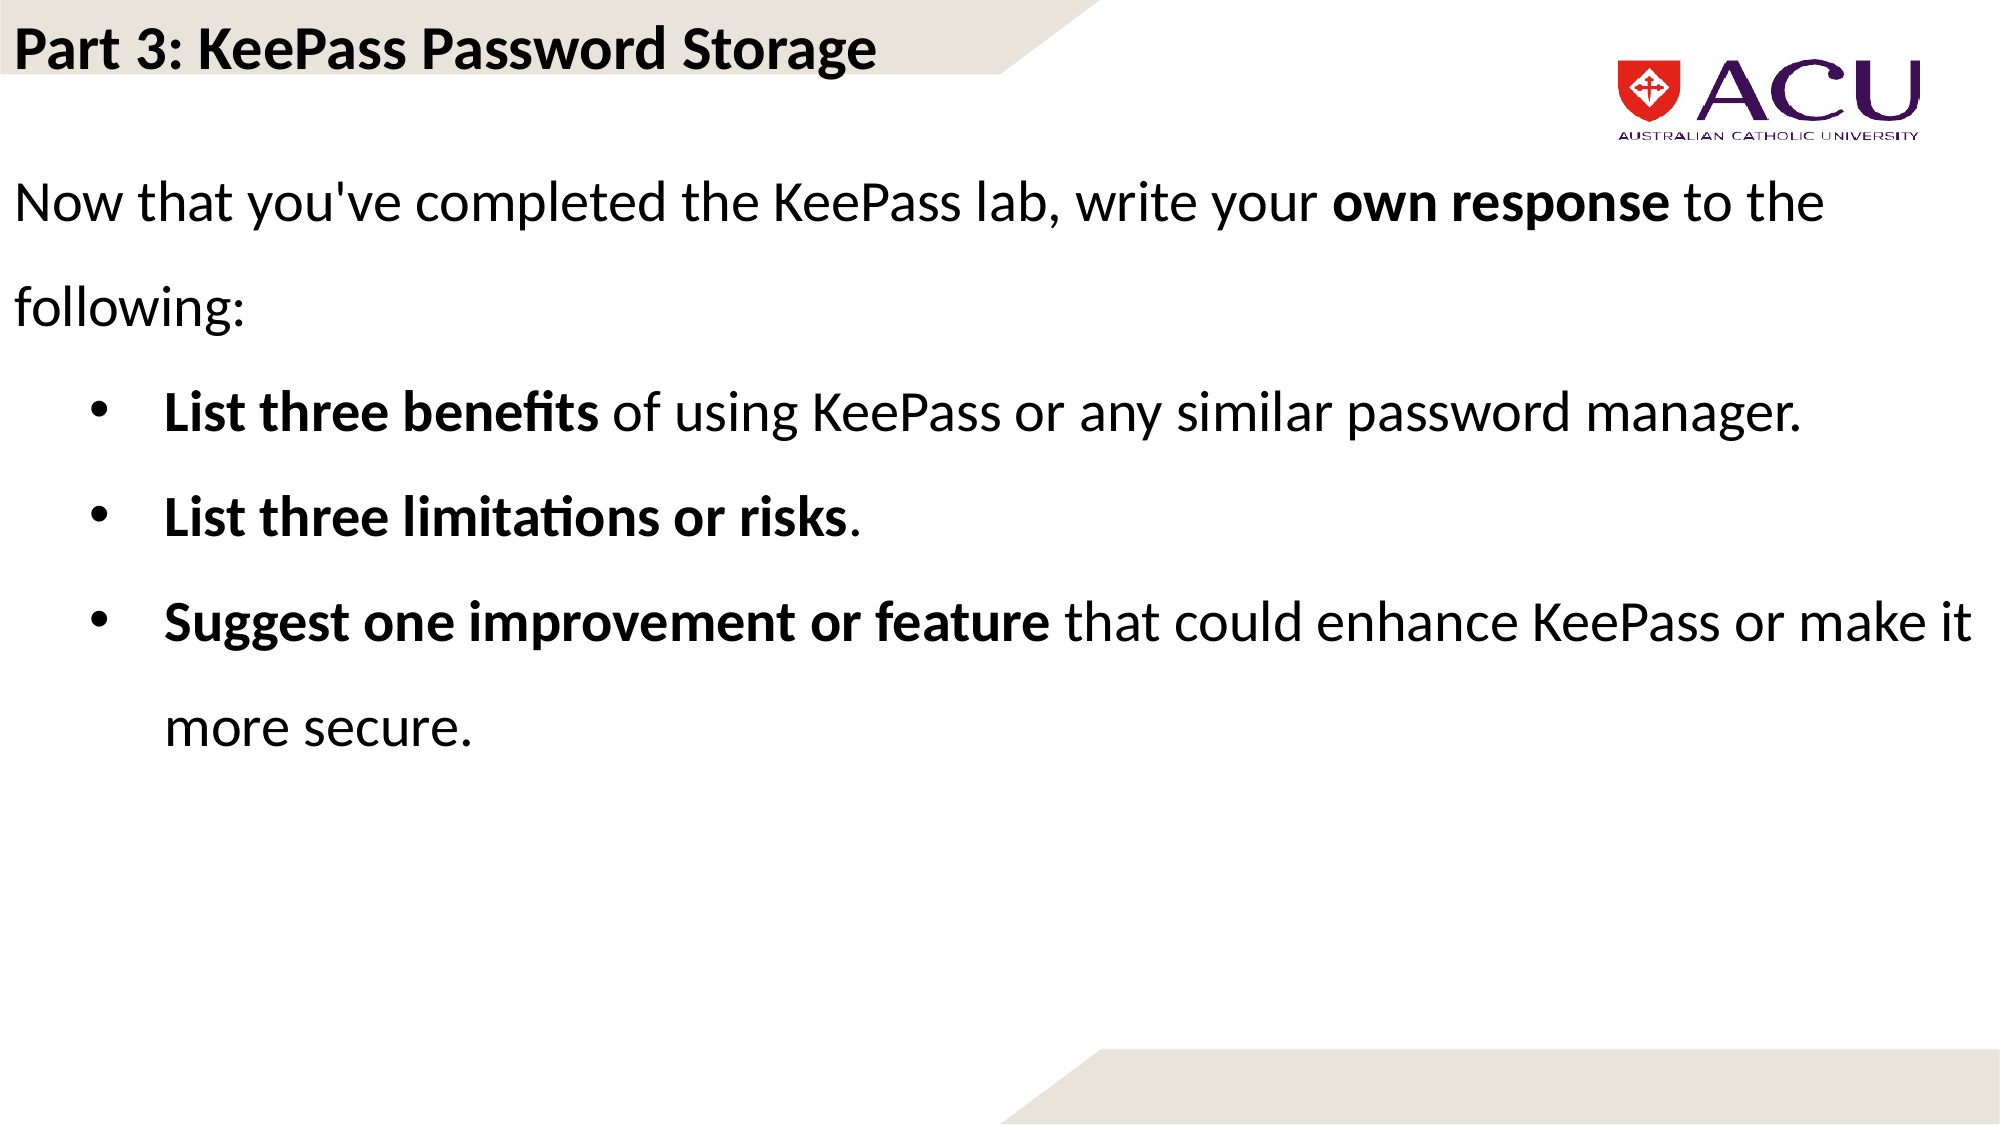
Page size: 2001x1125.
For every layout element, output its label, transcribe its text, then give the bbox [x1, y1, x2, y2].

picture [1618, 90, 1920, 121]
text_box Part 3: KeePass Password Storage [0, 0, 2000, 90]
text_box Now that you've completed the KeePass lab, write your own response to the following: List three benefits of using KeePass or any similar password manager. List three limitations or risks. Suggest one improvement or feature that could enhance KeePass or make it more secure. [0, 121, 2000, 766]
